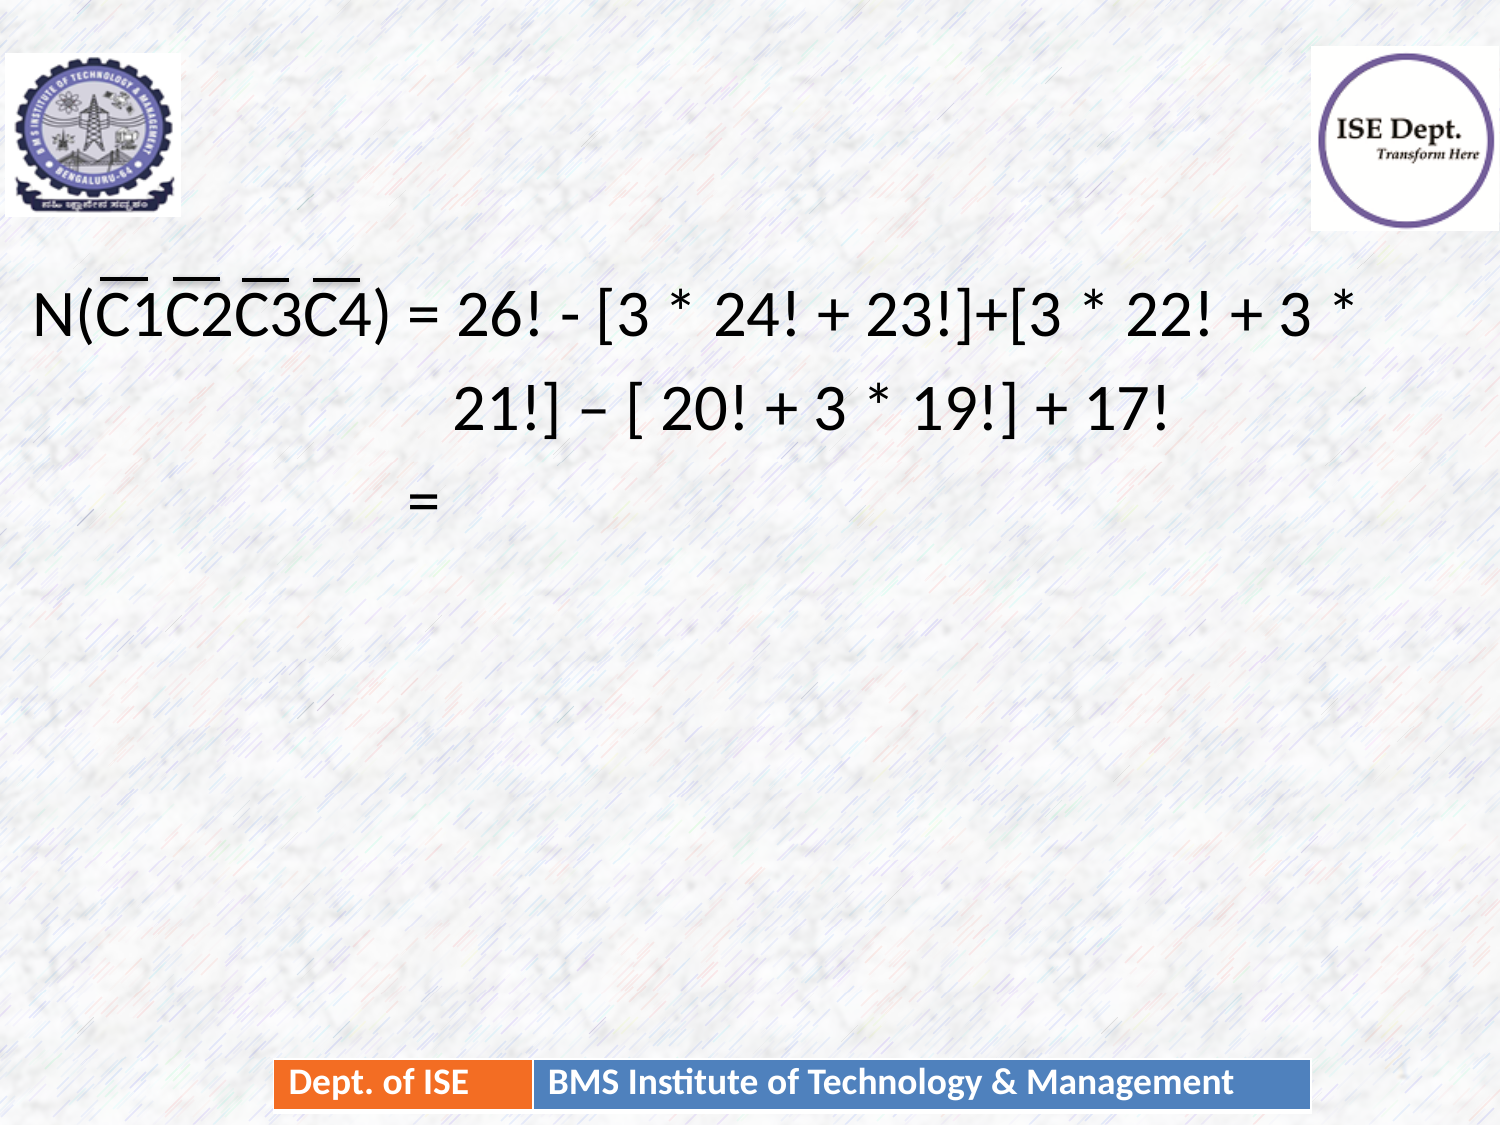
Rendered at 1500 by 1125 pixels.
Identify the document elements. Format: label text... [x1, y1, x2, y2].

slide_number 19 [1074, 1042, 1425, 1103]
list N(C1C2C3C4) = 26! - [3 * 24! + 23!]+[3 * 22! + 3 * 21!] – [ 20! + 3 * 19!] + 17! = [17, 262, 1483, 1005]
picture [0, 0, 1500, 1125]
